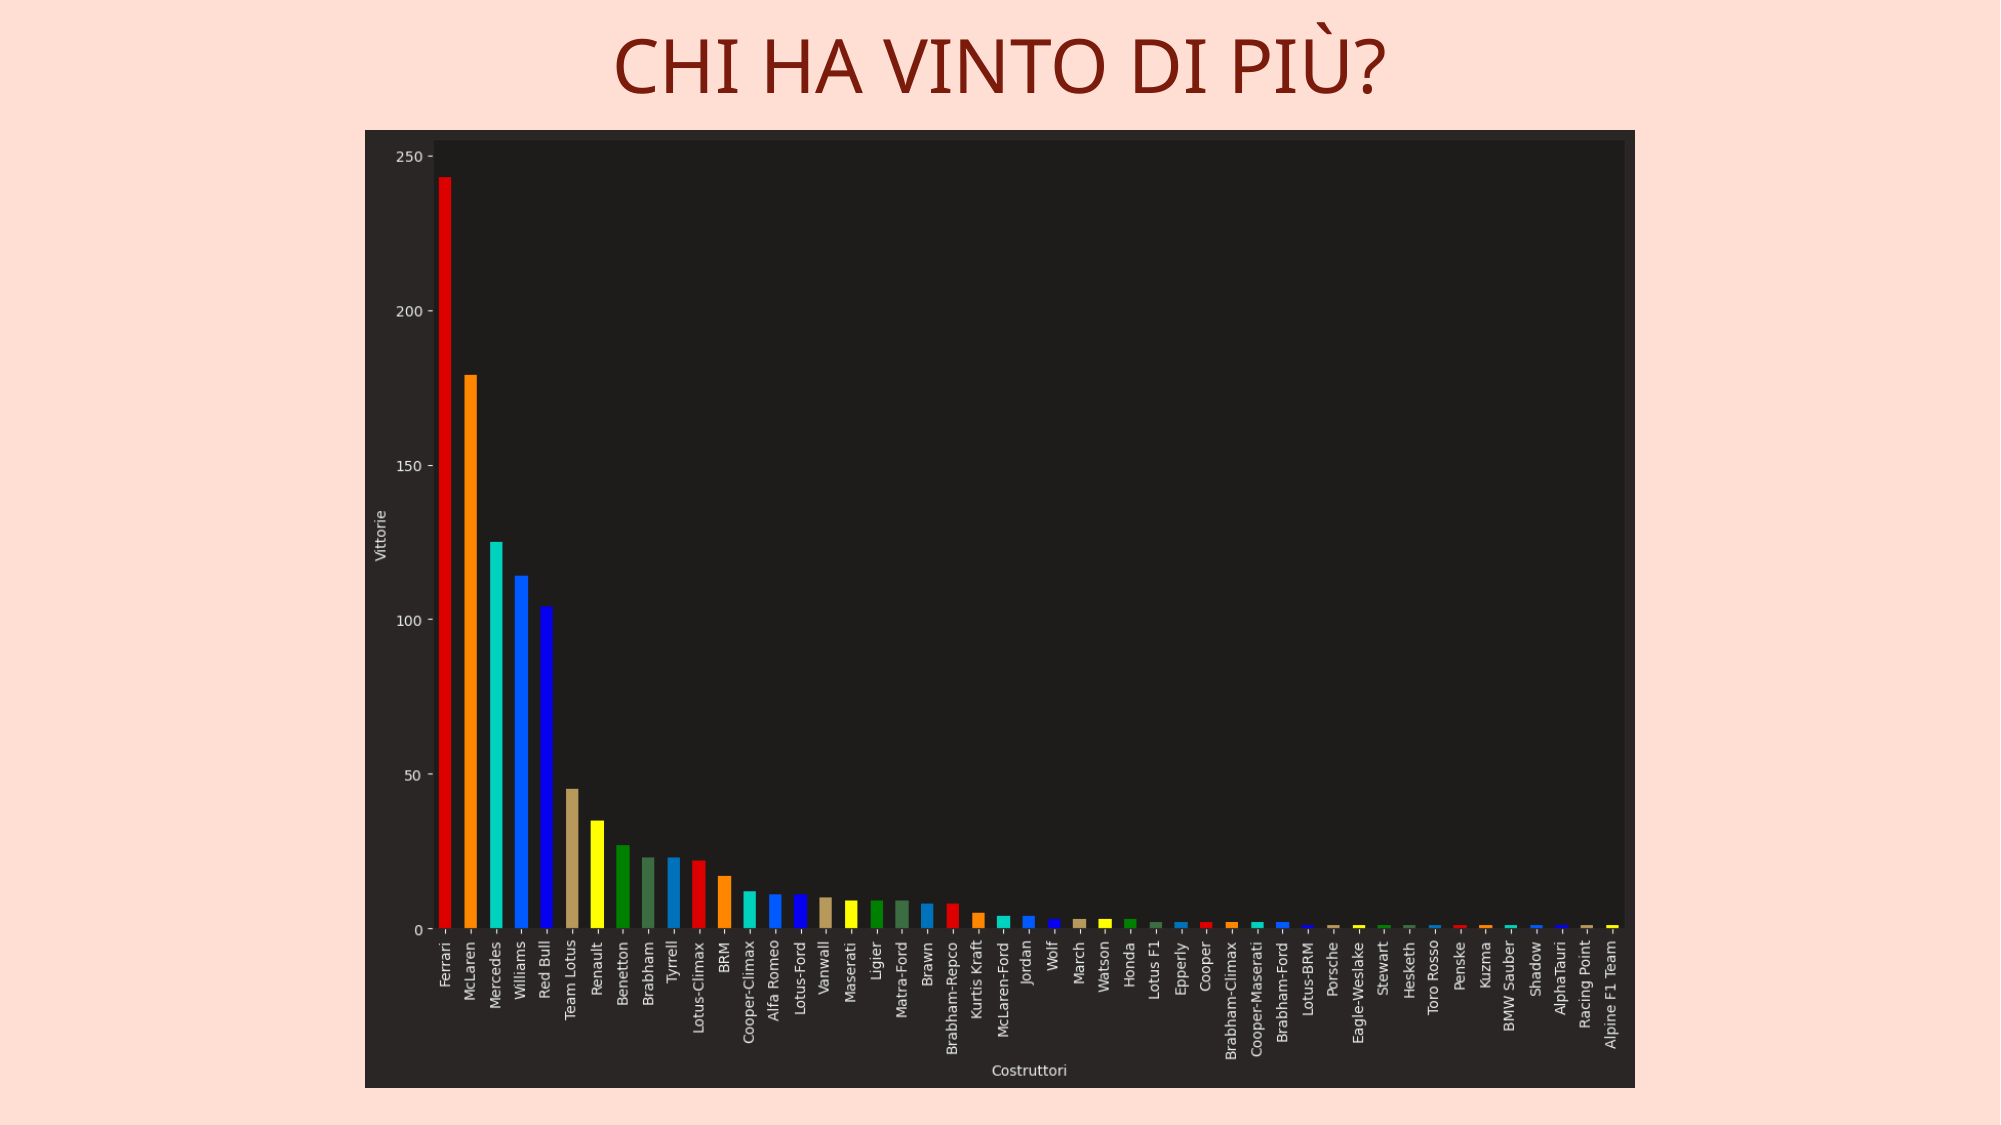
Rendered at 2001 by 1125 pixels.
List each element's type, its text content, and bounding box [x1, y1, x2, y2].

text_box CHI HA VINTO DI PIÙ? [506, 11, 1493, 117]
picture [365, 130, 1635, 1088]
